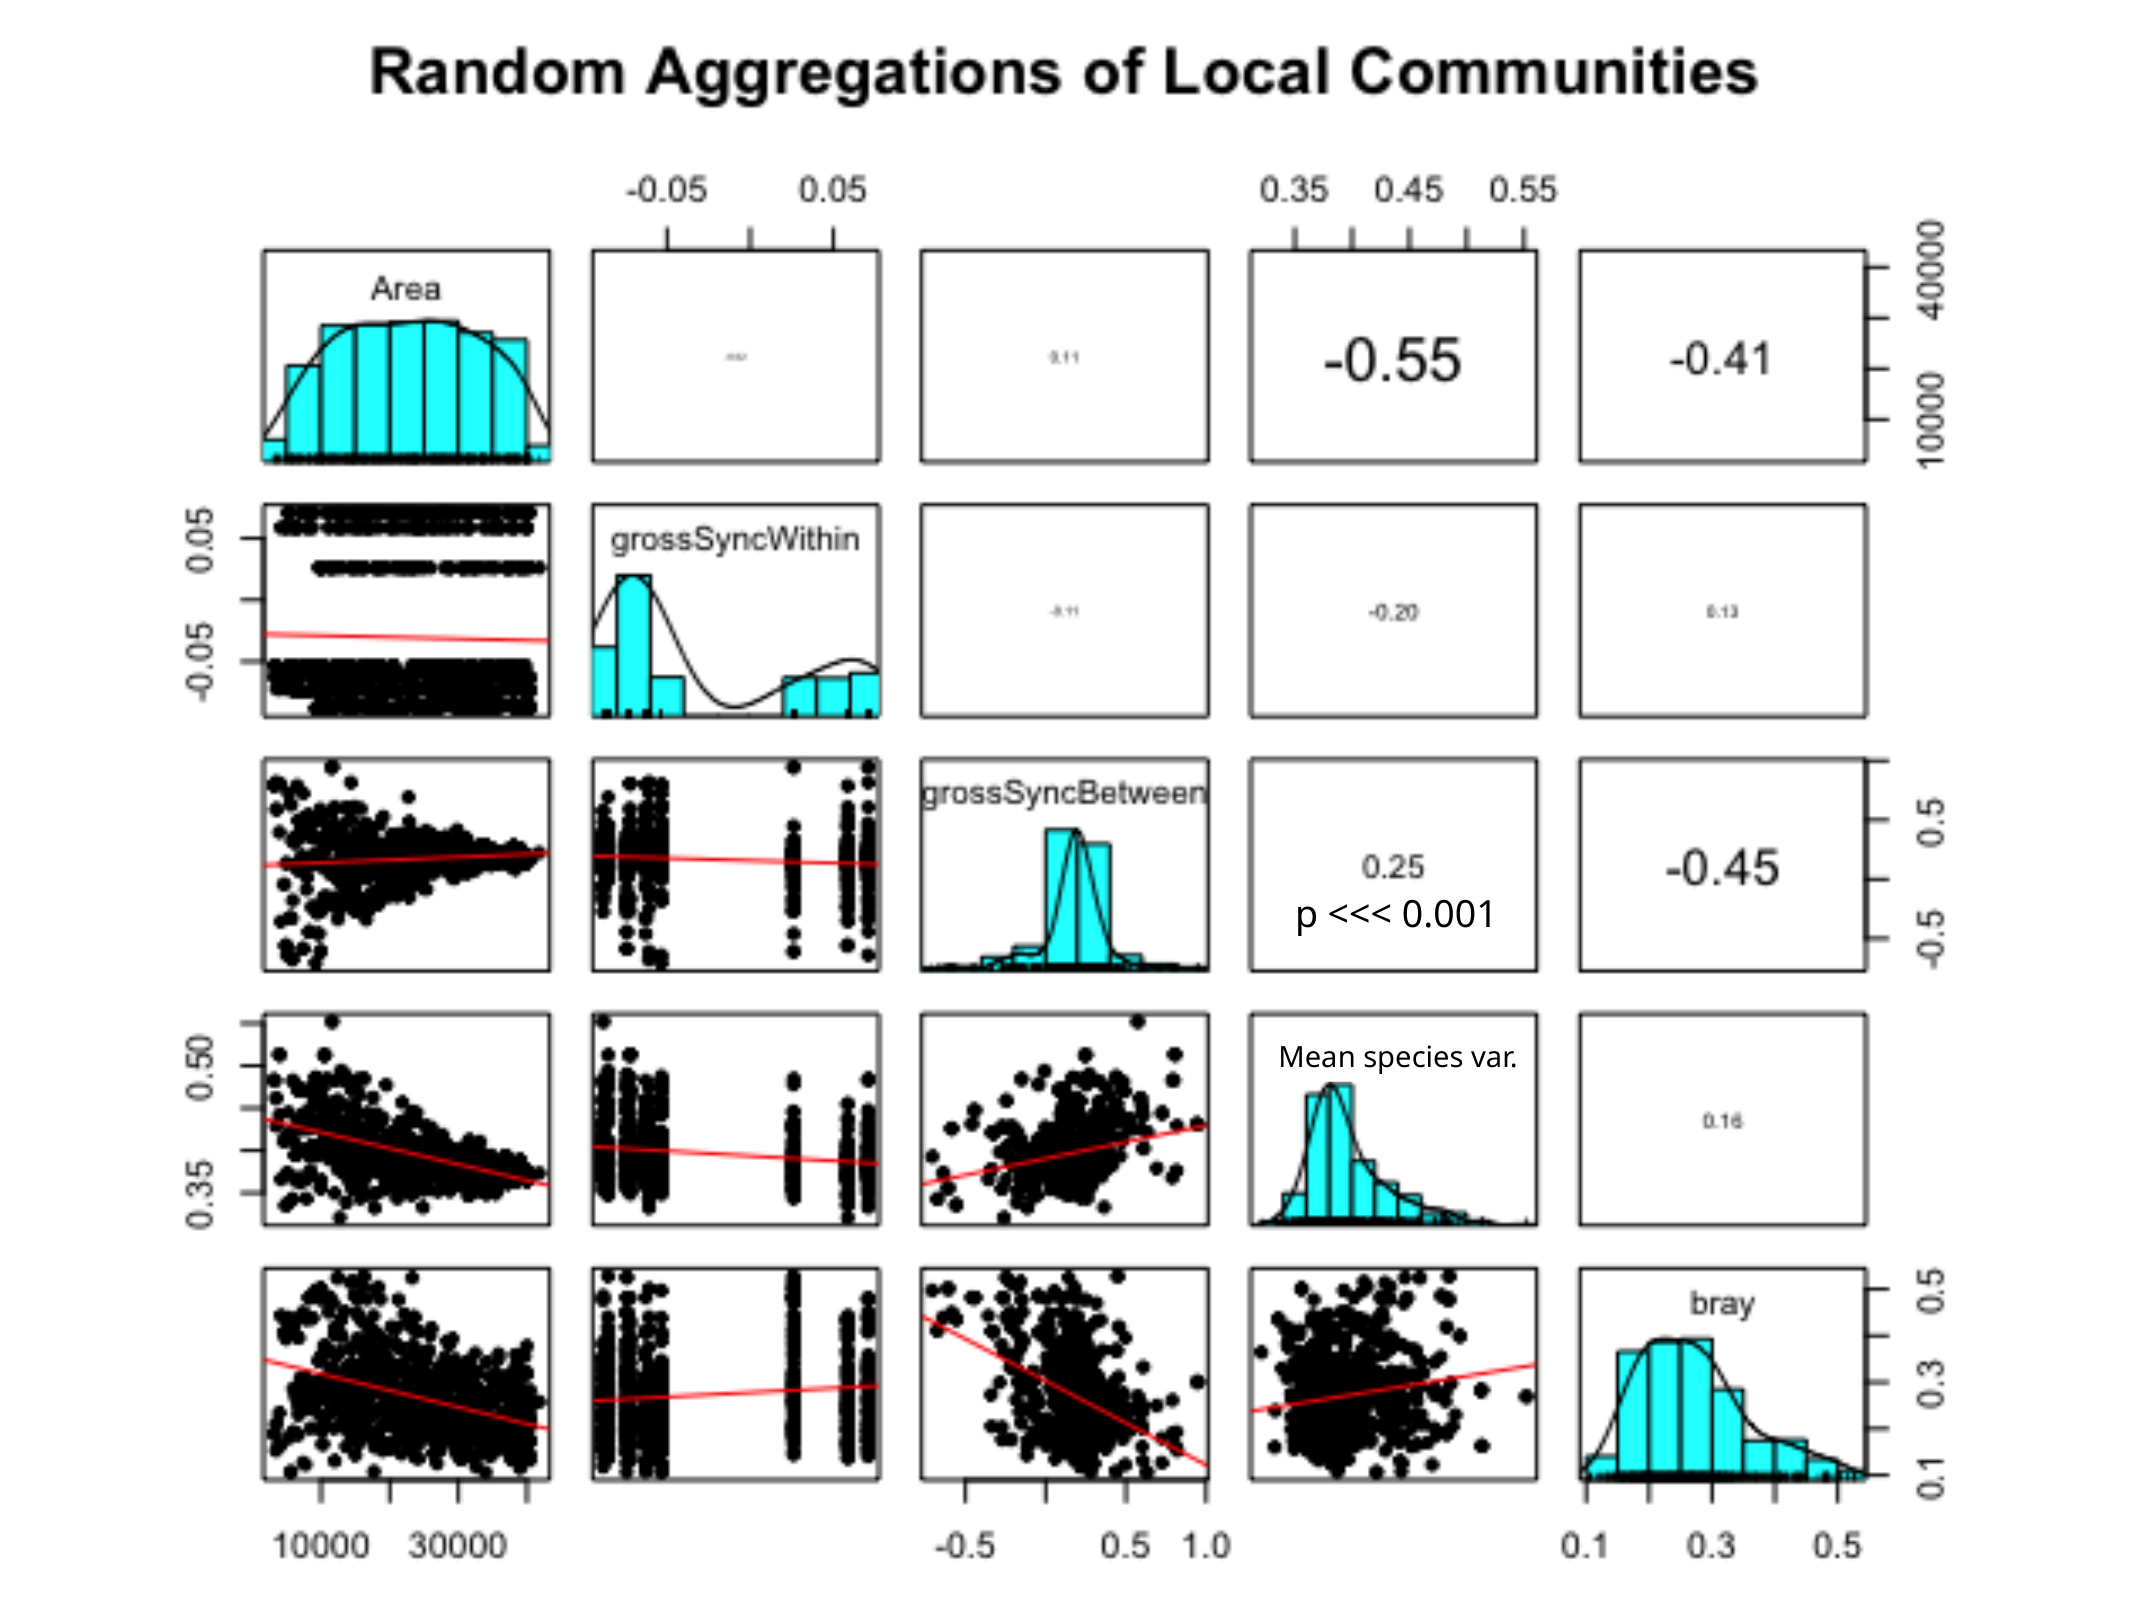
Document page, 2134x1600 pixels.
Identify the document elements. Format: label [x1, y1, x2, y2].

picture [157, 14, 1982, 1594]
